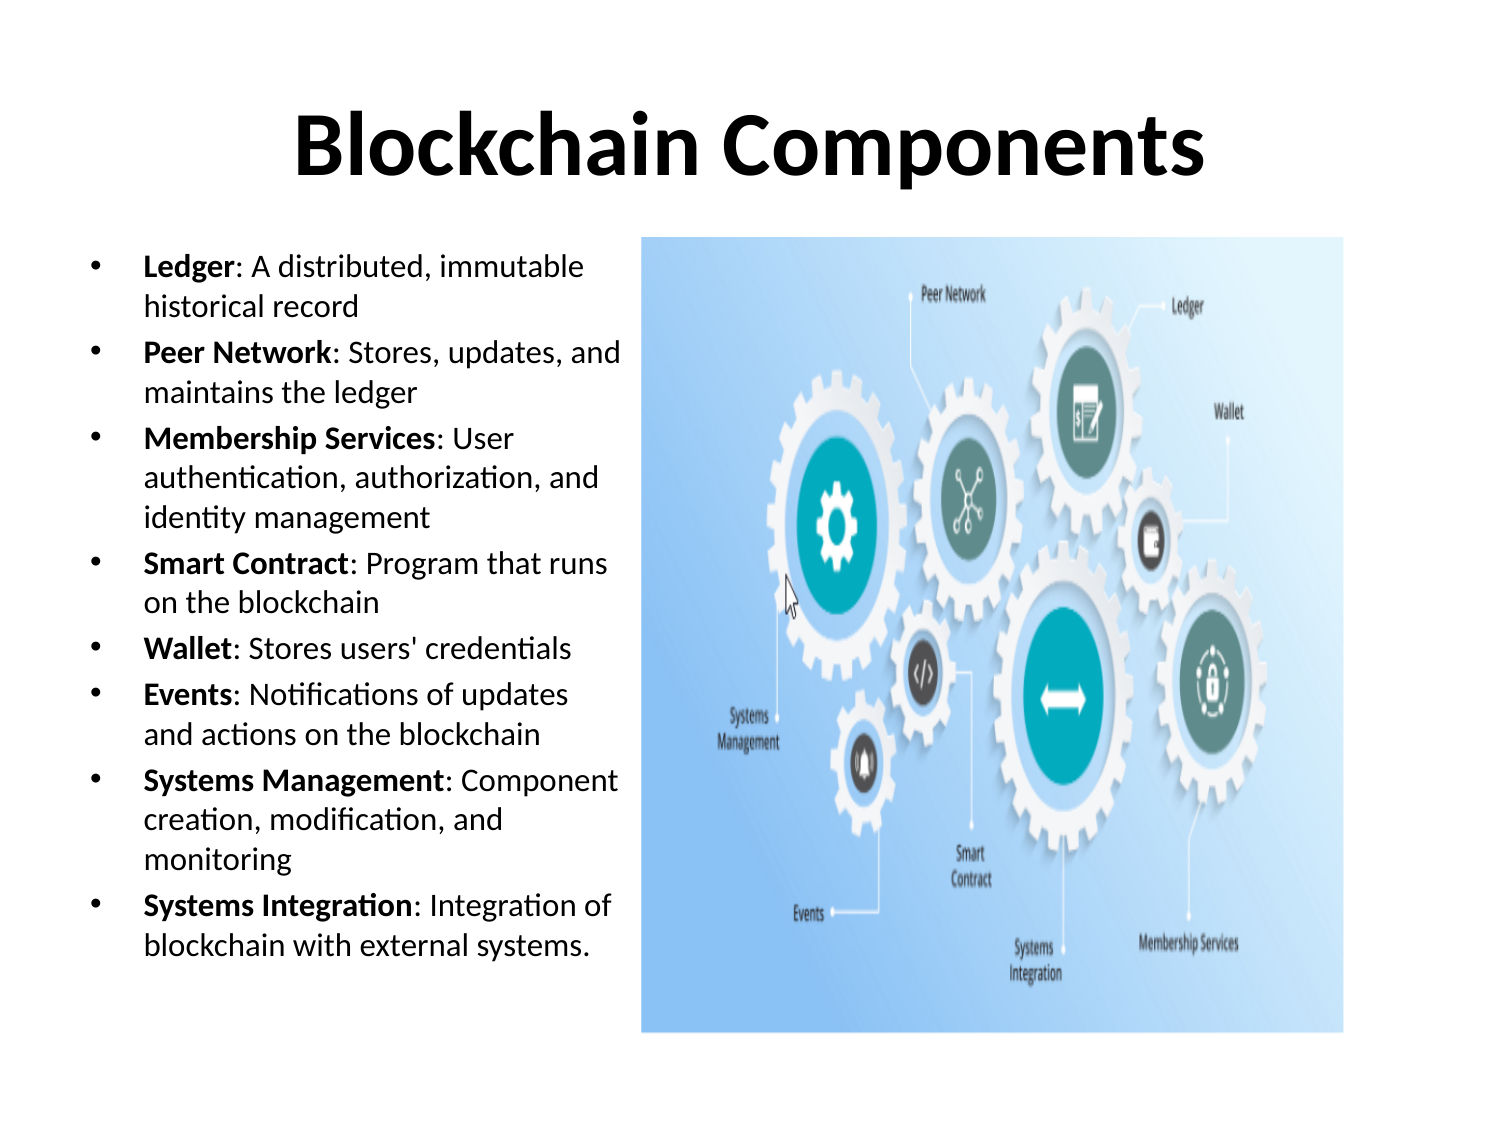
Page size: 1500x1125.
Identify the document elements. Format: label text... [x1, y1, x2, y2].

title Blockchain Components [75, 45, 1425, 233]
picture [637, 237, 1351, 1051]
list Ledger: A distributed, immutable historical record Peer Network: Stores, updates, and maintains the ledger Membership Services: User authentication, authorization, and identity management Smart Contract: Program that runs on the blockchain Wallet: Stores users' credentials Events: Notifications of updates and actions on the blockchain Systems Management: Component creation, modification, and monitoring Systems Integration: Integration of blockchain with external systems. [75, 237, 635, 1005]
